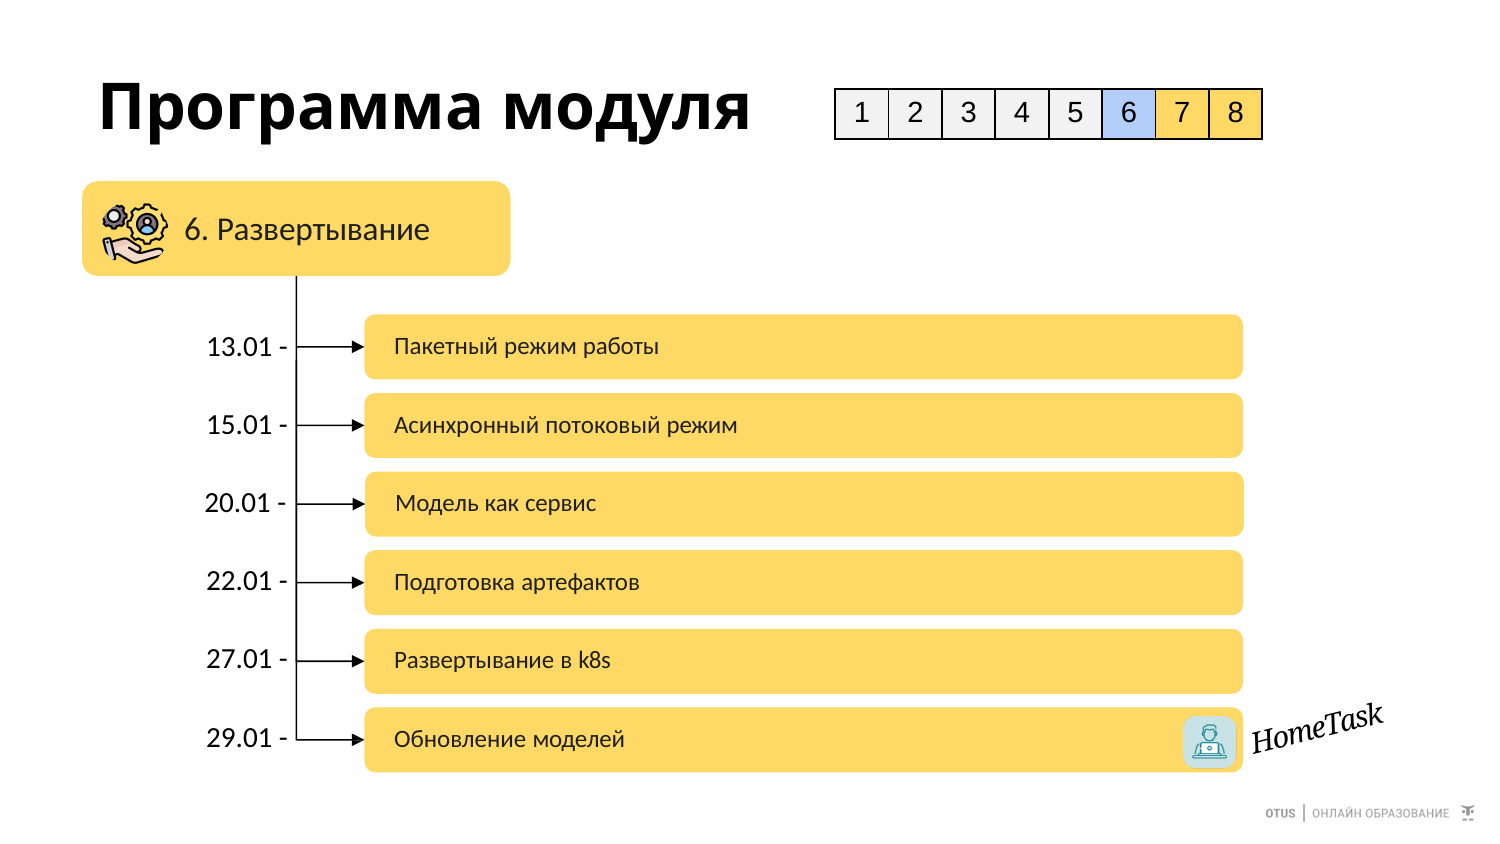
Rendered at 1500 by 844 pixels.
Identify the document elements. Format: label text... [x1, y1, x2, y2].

text_box 13.01 - [203, 324, 291, 362]
table_header 6 [1103, 90, 1155, 138]
text_box [364, 550, 1243, 616]
table_header 7 [1156, 90, 1208, 138]
text_box 22.01 - [203, 559, 291, 597]
title Программа модуля [95, 62, 817, 206]
picture [1263, 799, 1476, 824]
text_box [295, 359, 364, 747]
text_box [298, 655, 365, 668]
text_box [365, 471, 1244, 537]
text_box [364, 707, 1243, 773]
text_box Обновление моделей [392, 720, 631, 753]
text_box Асинхронный потоковый режим [392, 406, 744, 439]
text_box Подготовка артефактов [392, 563, 647, 596]
text_box 29.01 - [203, 715, 291, 753]
text_box [298, 497, 366, 511]
table_header 8 [1210, 90, 1261, 138]
text_box Пакетный режим работы [392, 327, 664, 360]
table_header 4 [996, 90, 1048, 138]
text_box HomeTask [1248, 699, 1387, 761]
picture [1182, 715, 1237, 770]
table_header 3 [943, 90, 994, 138]
text_box [298, 419, 365, 432]
text_box 6. Развертывание [182, 204, 436, 247]
text_box [298, 576, 365, 589]
text_box 15.01 - [203, 403, 291, 441]
text_box [364, 393, 1243, 458]
text_box [295, 276, 365, 359]
text_box [82, 181, 511, 277]
text_box Развертывание в k8s [392, 641, 617, 674]
text_box Модель как сервис [392, 484, 602, 517]
table_header 5 [1050, 90, 1101, 138]
table_header 2 [889, 90, 941, 138]
text_box [364, 628, 1243, 694]
table_header 1 [836, 90, 888, 138]
picture [98, 200, 169, 266]
text_box 20.01 - [202, 481, 289, 519]
text_box [364, 314, 1243, 380]
text_box 27.01 - [203, 637, 291, 675]
